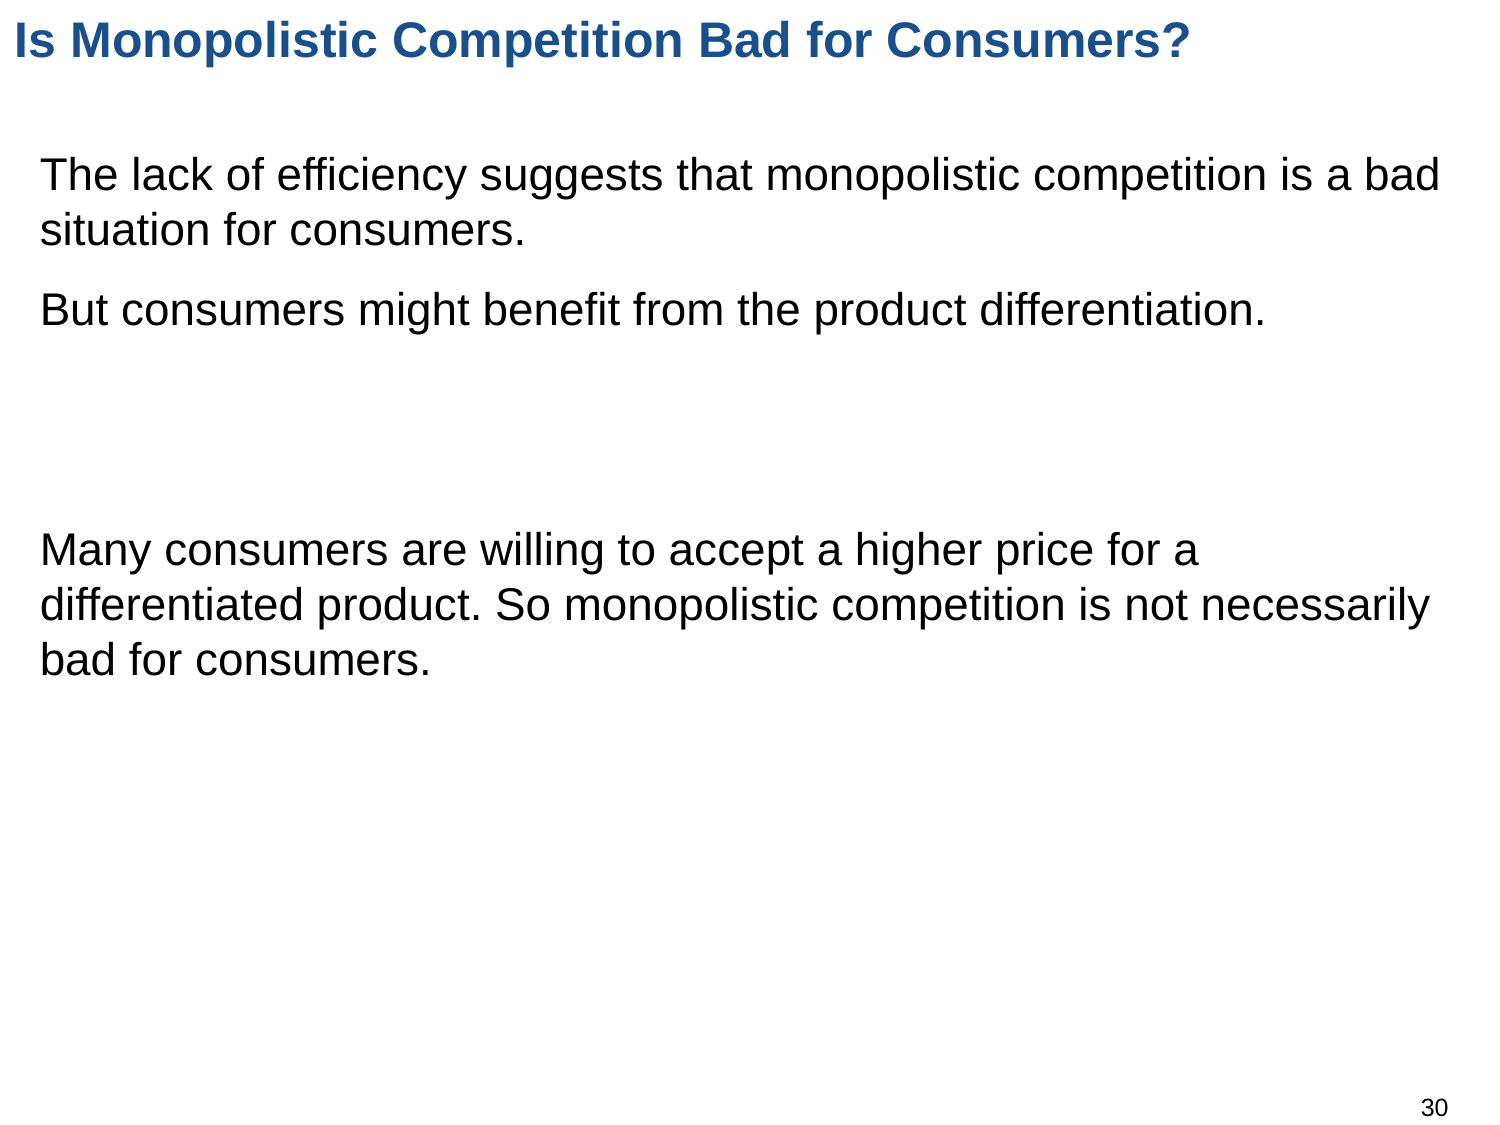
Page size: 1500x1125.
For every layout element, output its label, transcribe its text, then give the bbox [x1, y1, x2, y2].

title Is Monopolistic Competition Bad for Consumers? [0, 0, 1500, 105]
list The lack of efficiency suggests that monopolistic competition is a bad situation for consumers. But consumers might benefit from the product differentiation. Many consumers are willing to accept a higher price for a differentiated product. So monopolistic competition is not necessarily bad for consumers. [24, 137, 1475, 1063]
